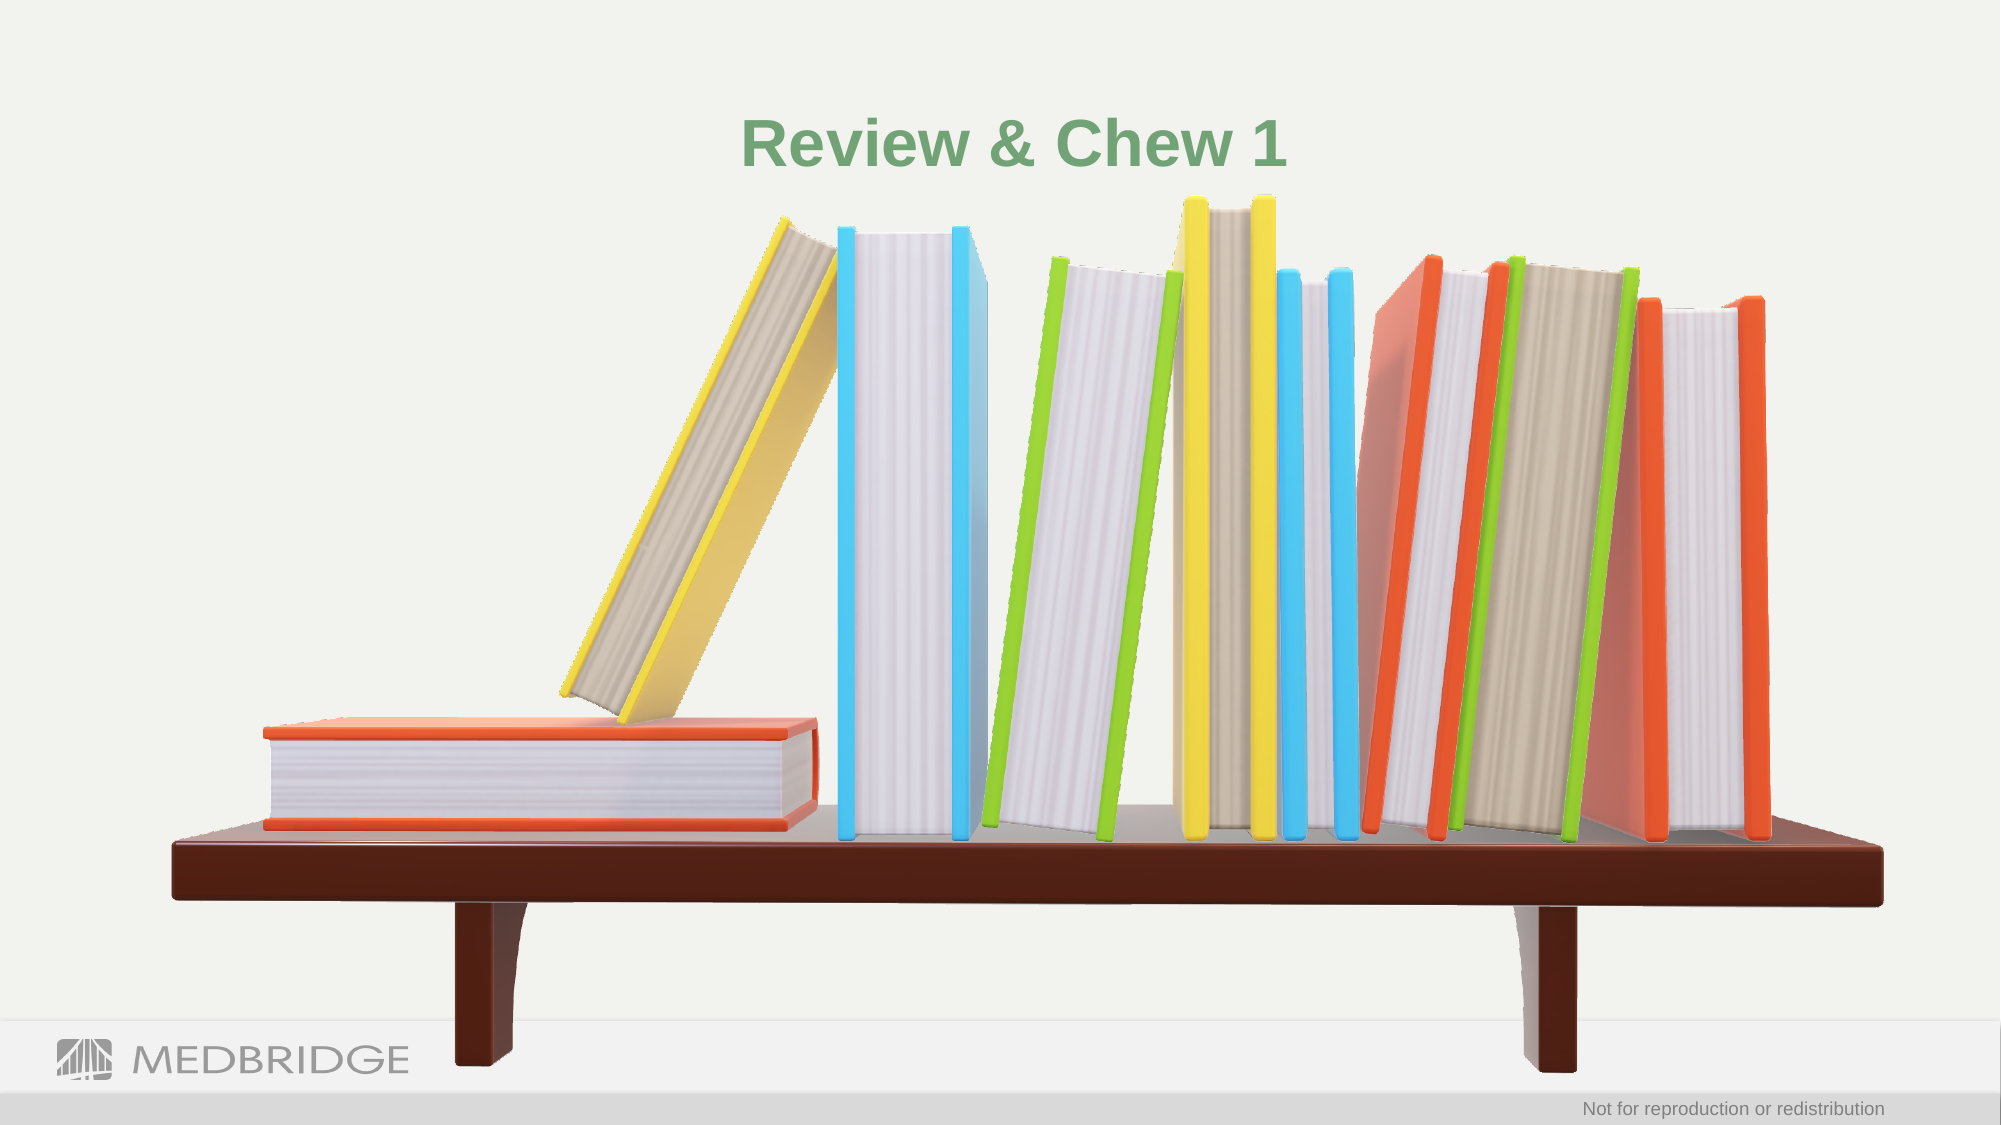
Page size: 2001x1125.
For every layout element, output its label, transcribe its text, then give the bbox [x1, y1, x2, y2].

title Review & Chew 1 [130, 50, 1900, 188]
picture [165, 188, 1886, 1076]
